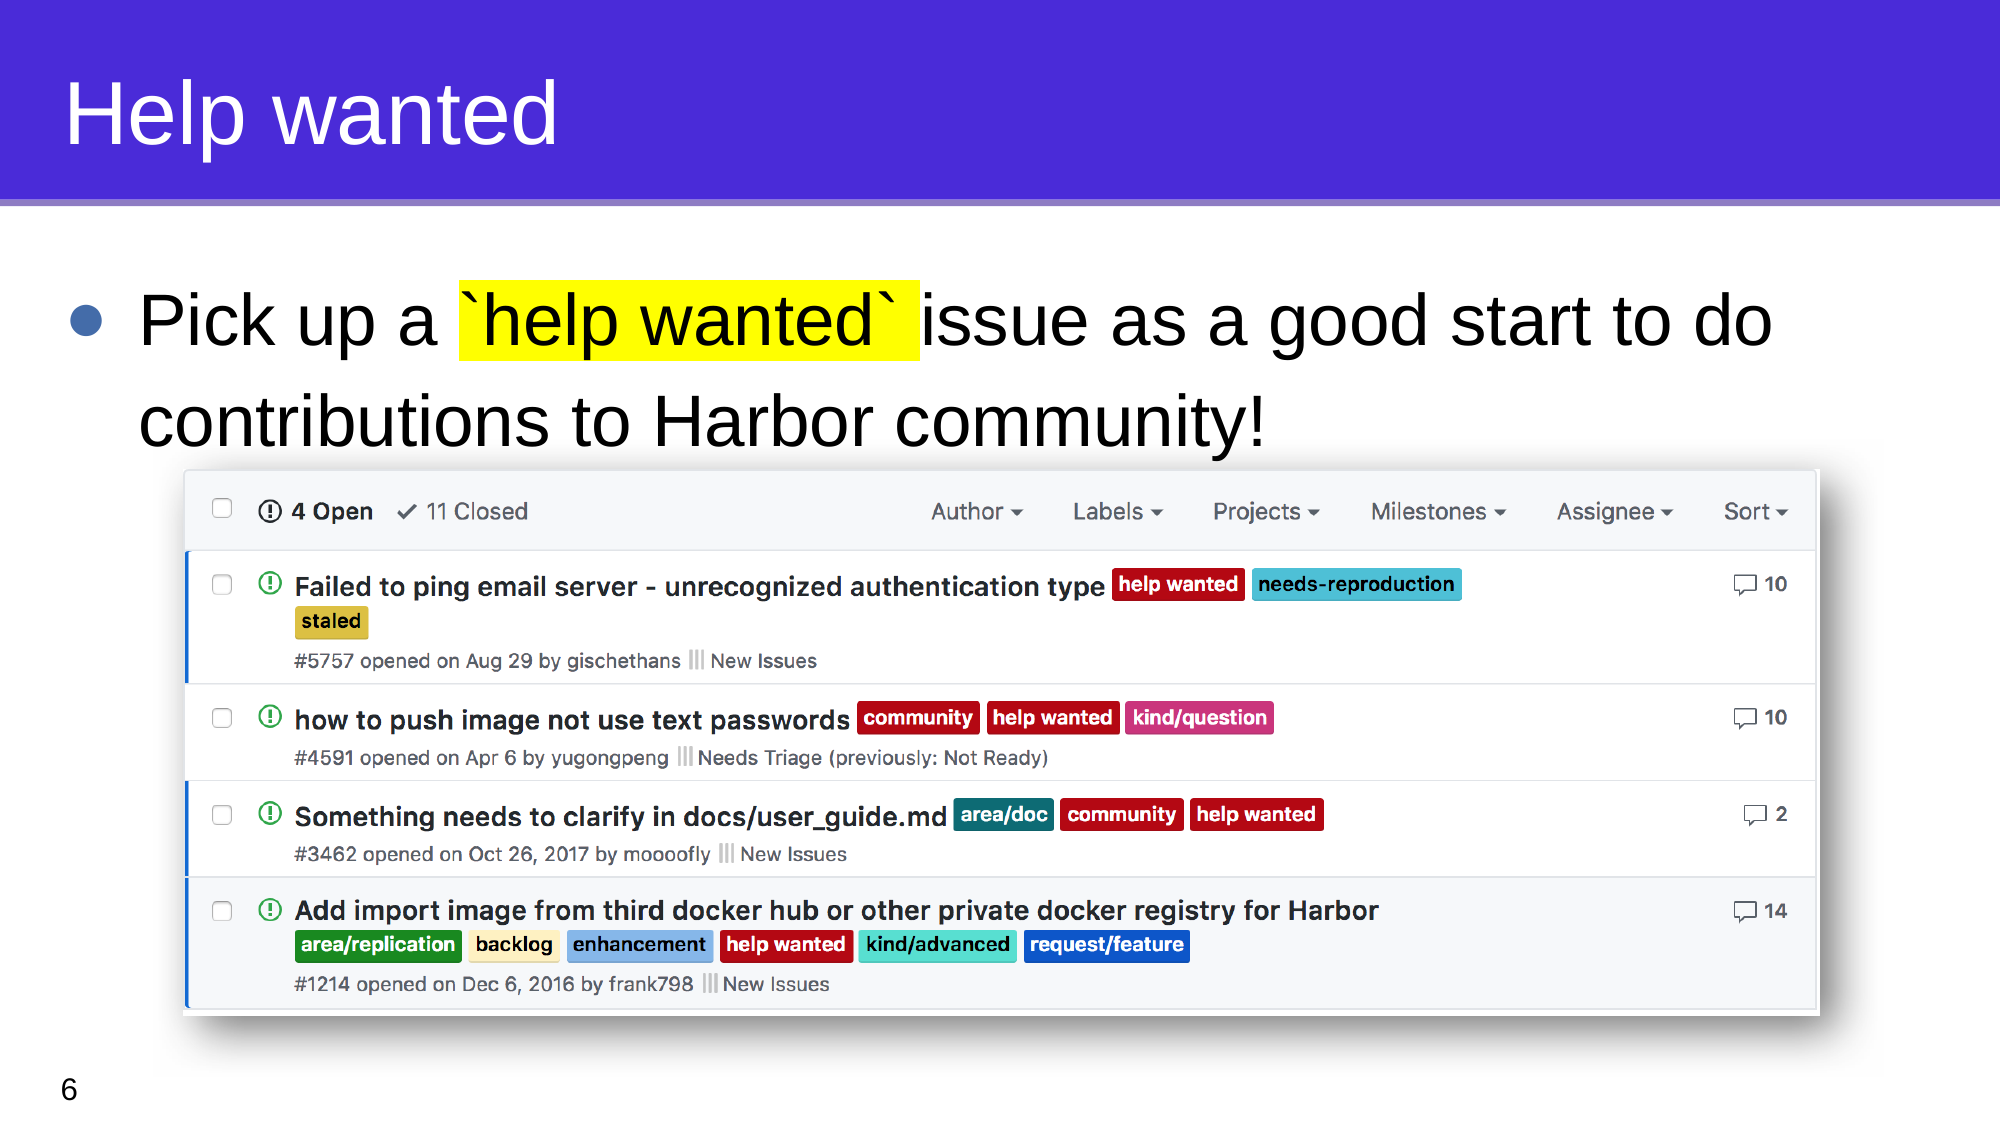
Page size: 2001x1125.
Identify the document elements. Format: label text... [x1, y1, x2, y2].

list Pick up a `help wanted` issue as a good start to do contributions to Harbor community! [43, 239, 1960, 987]
picture [183, 469, 1820, 1017]
title Help wanted [43, 34, 1907, 161]
slide_number 6 [40, 1044, 161, 1125]
